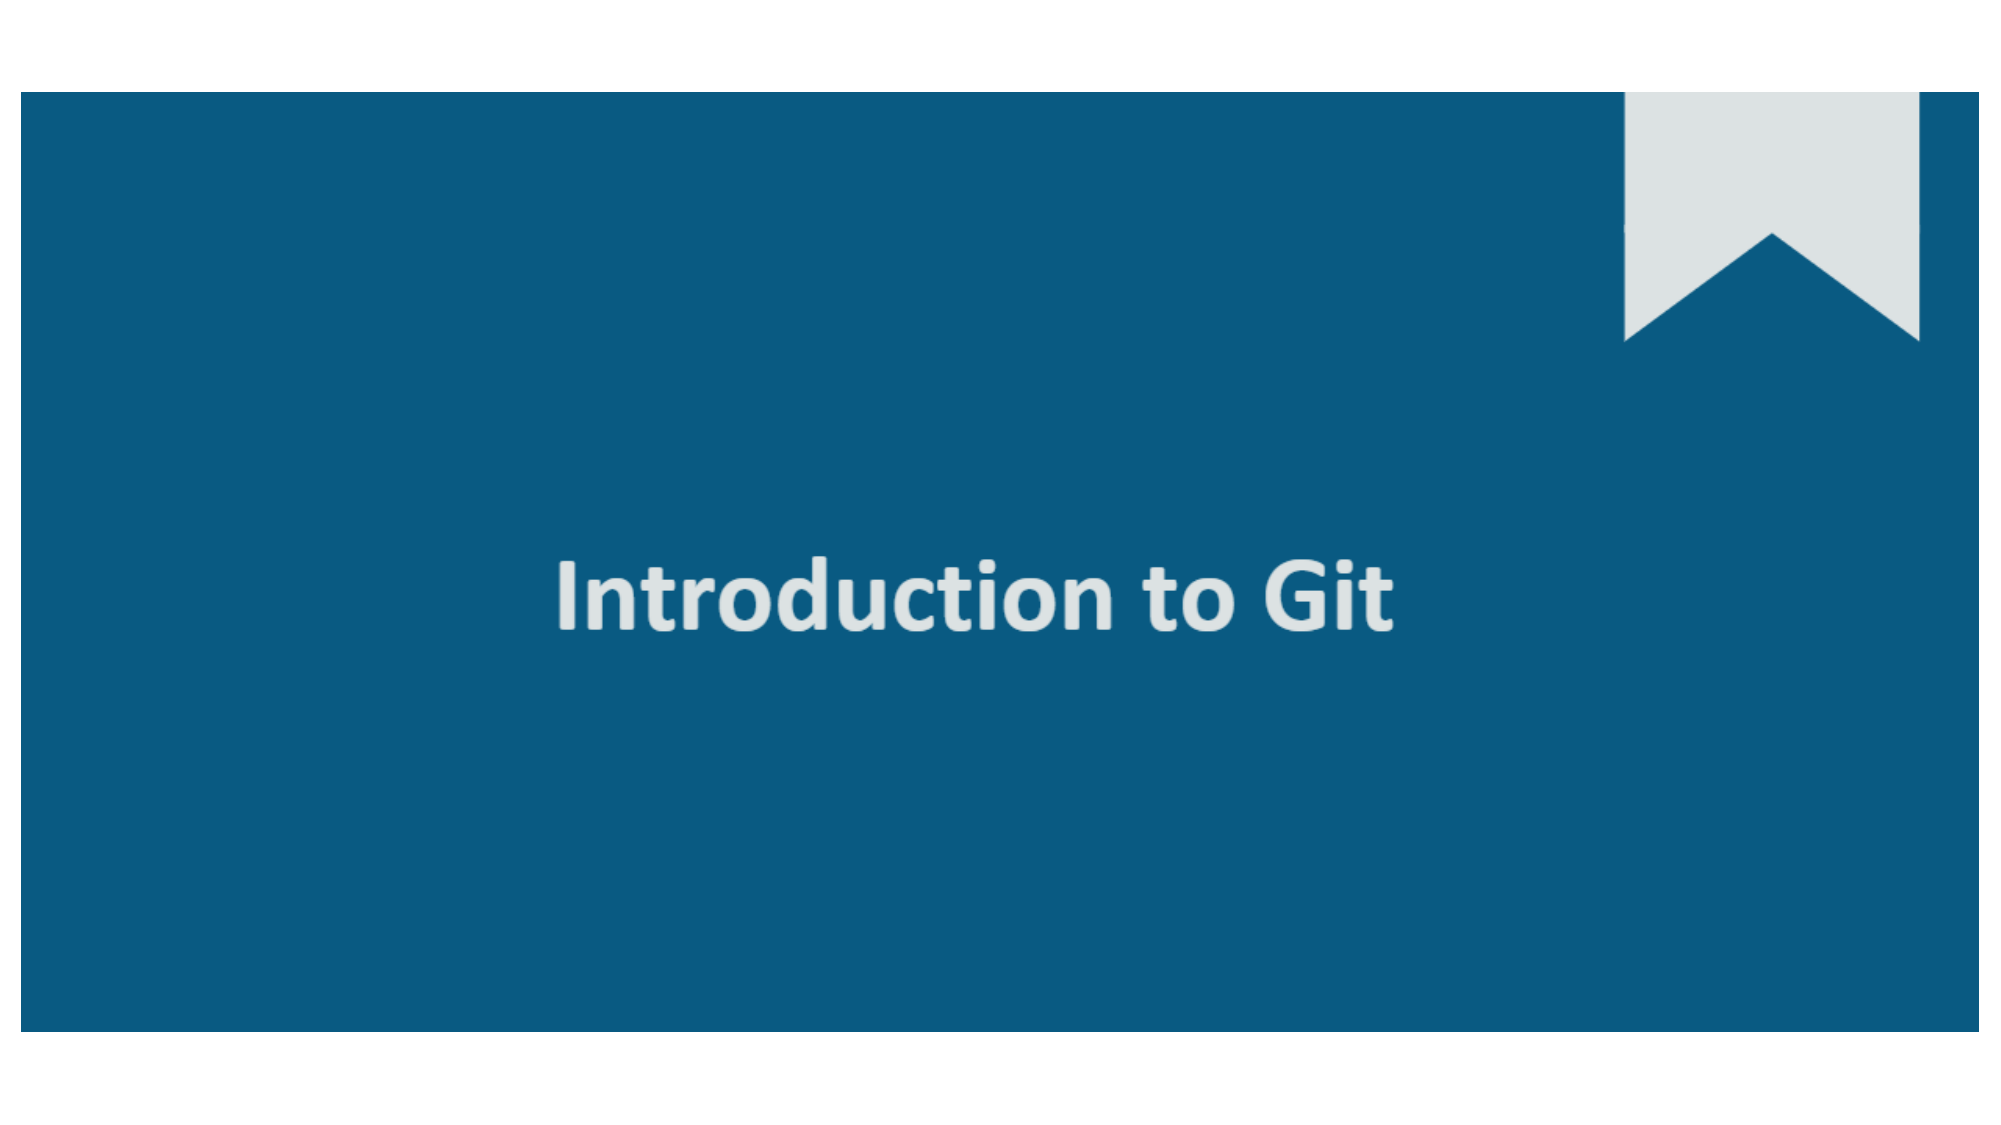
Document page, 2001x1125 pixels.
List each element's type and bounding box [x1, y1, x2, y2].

picture [978, 560, 996, 573]
picture [1266, 560, 1325, 631]
picture [980, 580, 995, 630]
picture [1003, 578, 1056, 631]
picture [683, 578, 715, 630]
picture [718, 578, 771, 631]
picture [559, 561, 576, 630]
picture [1336, 580, 1353, 630]
picture [894, 578, 934, 631]
picture [937, 567, 971, 631]
picture [1064, 578, 1112, 630]
picture [1624, 92, 1921, 342]
picture [1358, 567, 1394, 631]
picture [587, 578, 635, 630]
picture [1183, 578, 1234, 631]
picture [1336, 560, 1353, 573]
picture [839, 580, 885, 631]
picture [640, 567, 676, 631]
picture [778, 556, 827, 631]
picture [1142, 567, 1178, 631]
